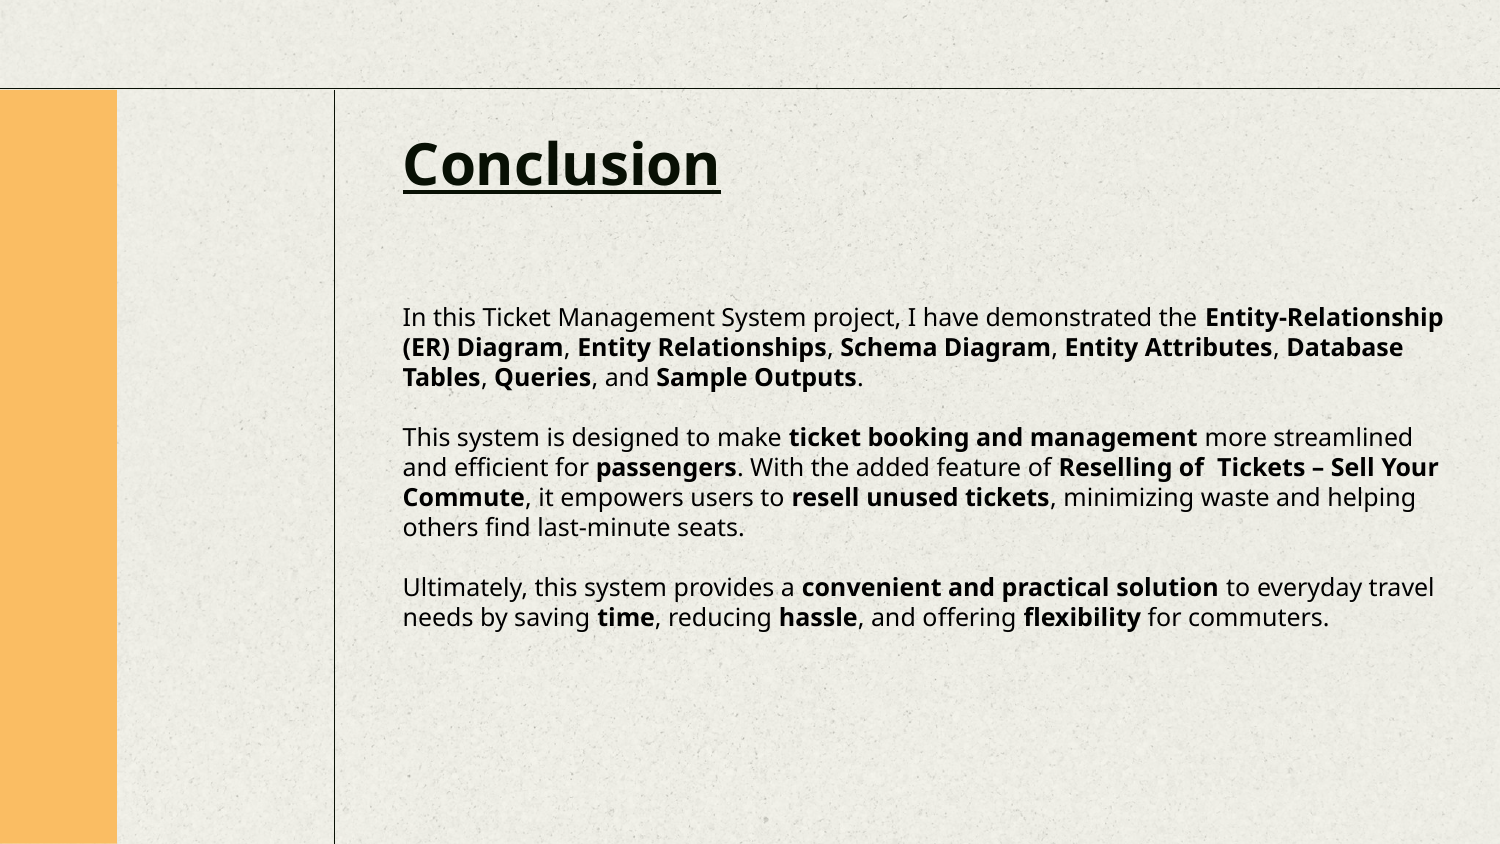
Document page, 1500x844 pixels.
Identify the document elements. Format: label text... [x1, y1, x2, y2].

text_box In this Ticket Management System project, I have demonstrated the Entity-Relationship (ER) Diagram, Entity Relationships, Schema Diagram, Entity Attributes, Database Tables, Queries, and Sample Outputs. This system is designed to make ticket booking and management more streamlined and efficient for passengers. With the added feature of Reselling of Tickets – Sell Your Commute, it empowers users to resell unused tickets, minimizing waste and helping others find last-minute seats. Ultimately, this system provides a convenient and practical solution to everyday travel needs by saving time, reducing hassle, and offering flexibility for commuters. [387, 294, 1475, 639]
text_box [0, 89, 117, 844]
title Conclusion [387, 111, 825, 206]
